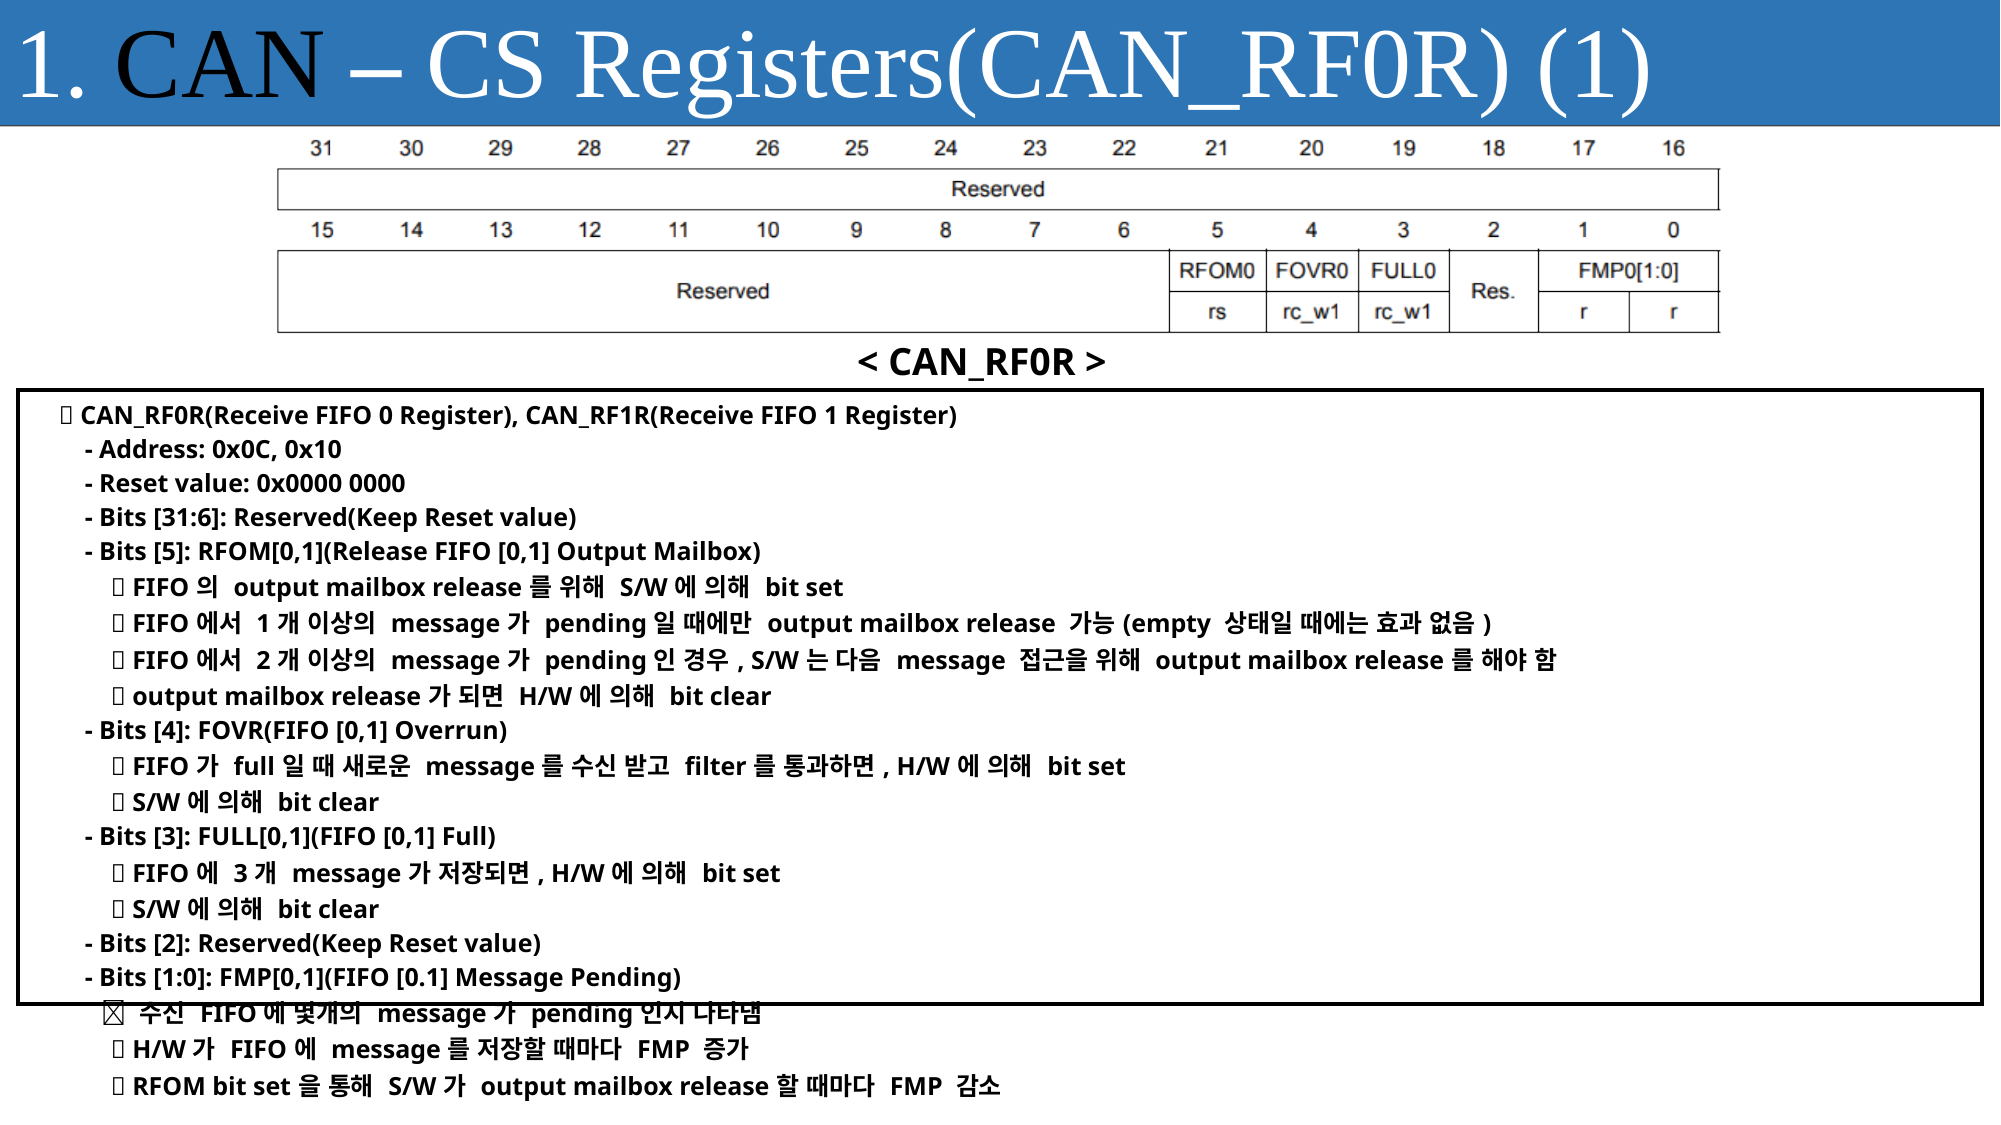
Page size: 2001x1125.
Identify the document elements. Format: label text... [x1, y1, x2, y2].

text_box < CAN_RF0R > [835, 346, 1130, 384]
picture [268, 126, 1732, 346]
table_header  CAN_RF0R(Receive FIFO 0 Register), CAN_RF1R(Receive FIFO 1 Register) - Address: 0x0C, 0x10 - Reset value: 0x0000 0000 - Bits [31:6]: Reserved(Keep Reset value) - Bits [5]: RFOM[0,1](Release FIFO [0,1] Output Mailbox)  FIFO의 output mailbox release를 위해 S/W에 의해 bit set  FIFO에서 1개 이상의 message가 pending일 때에만 output mailbox release 가능(empty 상태일 때에는 효과 없음)  FIFO에서 2개 이상의 message가 pending인 경우, S/W는 다음 message 접근을 위해 output mailbox release를 해야 함  output mailbox release가 되면 H/W에 의해 bit clear - Bits [4]: FOVR(FIFO [0,1] Overrun)  FIFO가 full일 때 새로운 message를 수신 받고 filter를 통과하면, H/W에 의해 bit set  S/W에 의해 bit clear - Bits [3]: FULL[0,1](FIFO [0,1] Full)  FIFO에 3개 message가 저장되면, H/W에 의해 bit set  S/W에 의해 bit clear - Bits [2]: Reserved(Keep Reset value) - Bits [1:0]: FMP[0,1](FIFO [0.1] Message Pending)  수신 FIFO에 몇개의 message가 pending인지 나타냄  H/W가 FIFO에 message를 저장할 때마다 FMP 증가  RFOM bit set을 통해 S/W가 output mailbox release할 때마다 FMP 감소 [20, 392, 1980, 1002]
text_box 1. CAN – CS Registers(CAN_RF0R) (1) [0, 0, 2000, 126]
